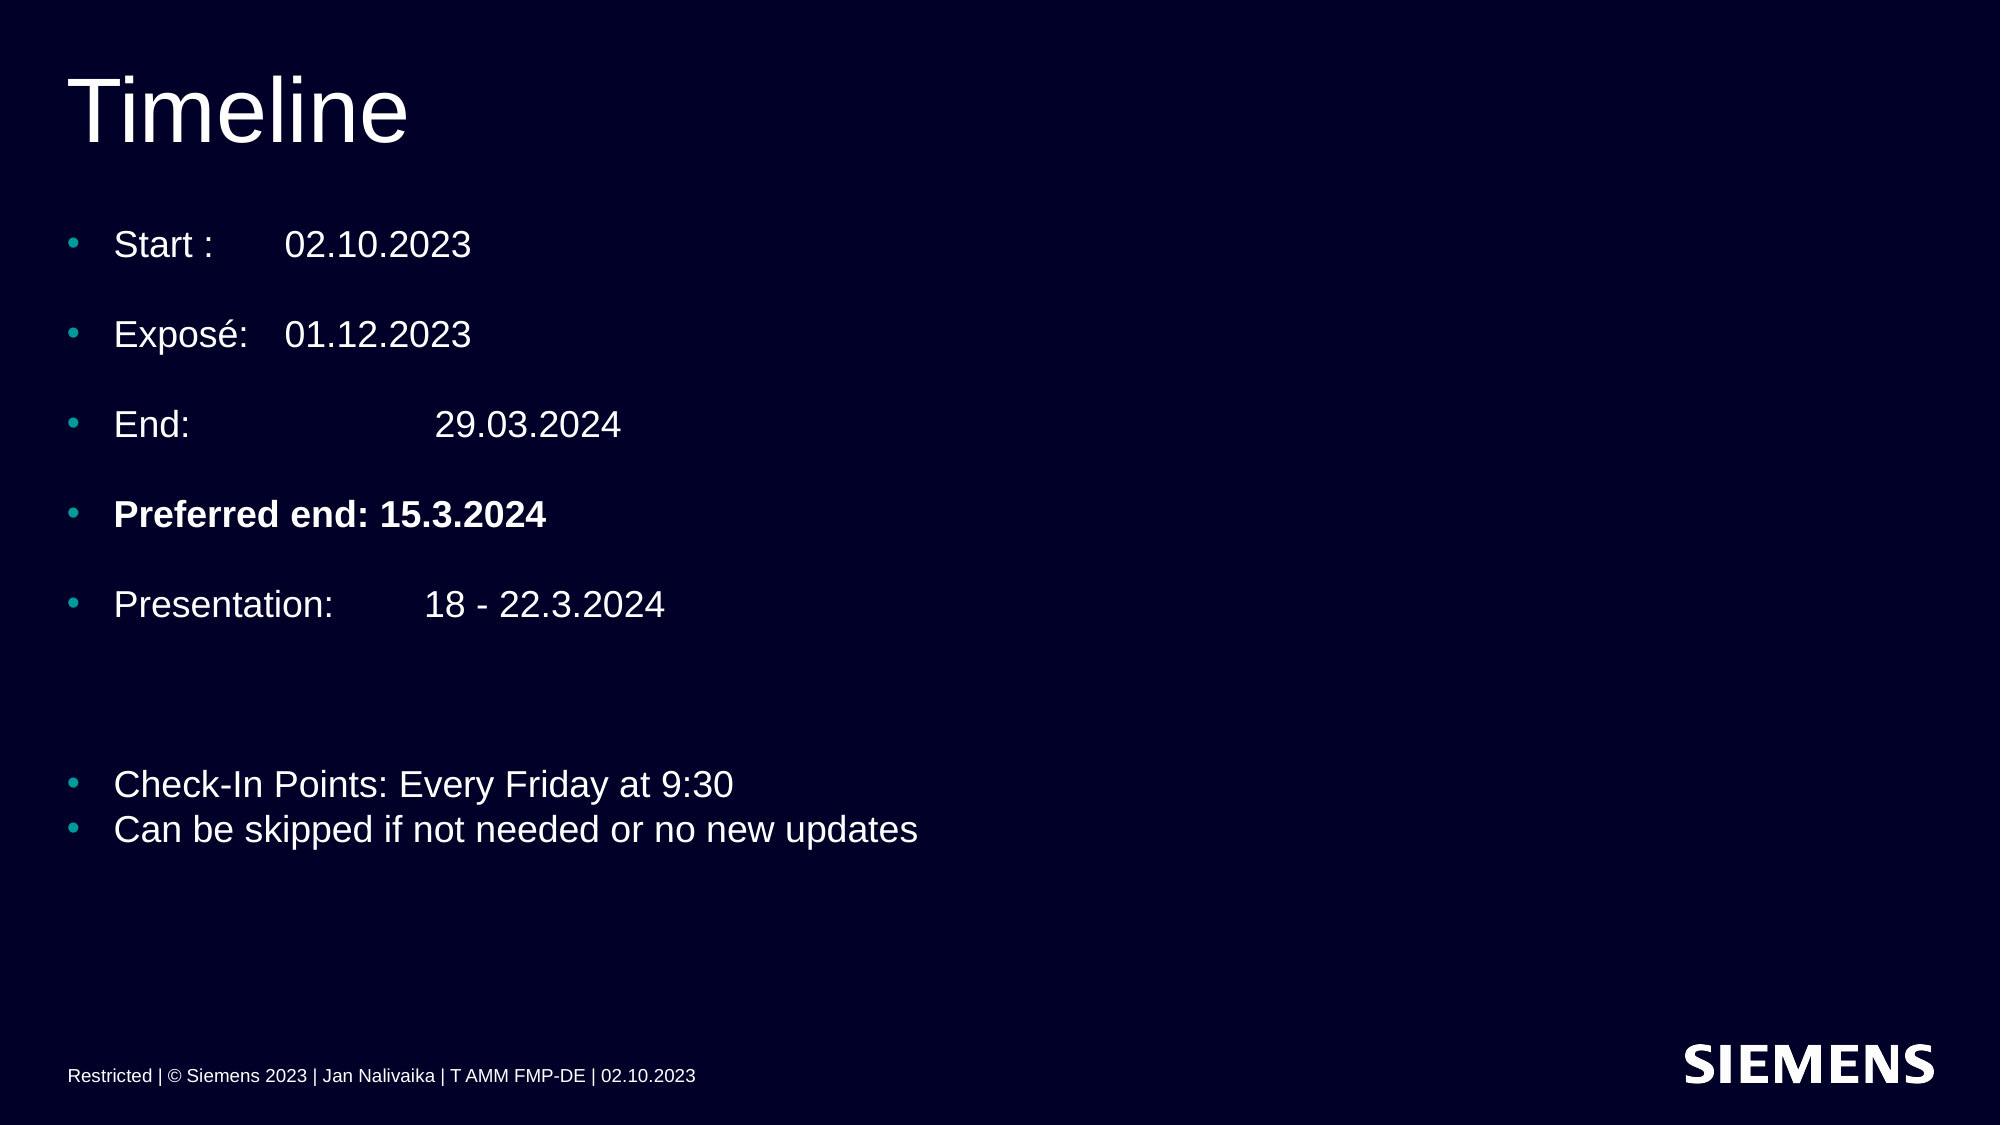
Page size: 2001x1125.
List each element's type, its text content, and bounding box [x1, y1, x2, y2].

text_box Start : 02.10.2023 Exposé: 01.12.2023 End: 29.03.2024 Preferred end: 15.3.2024 Presentation: 18 - 22.3.2024 Check-In Points: Every Friday at 9:30 Can be skipped if not needed or no new updates [66, 220, 1103, 851]
footer Restricted | © Siemens 2023 | Jan Nalivaika | T AMM FMP-DE | 02.10.2023 [67, 1035, 1592, 1125]
title Timeline [66, 50, 1933, 162]
picture [1685, 1044, 1934, 1084]
